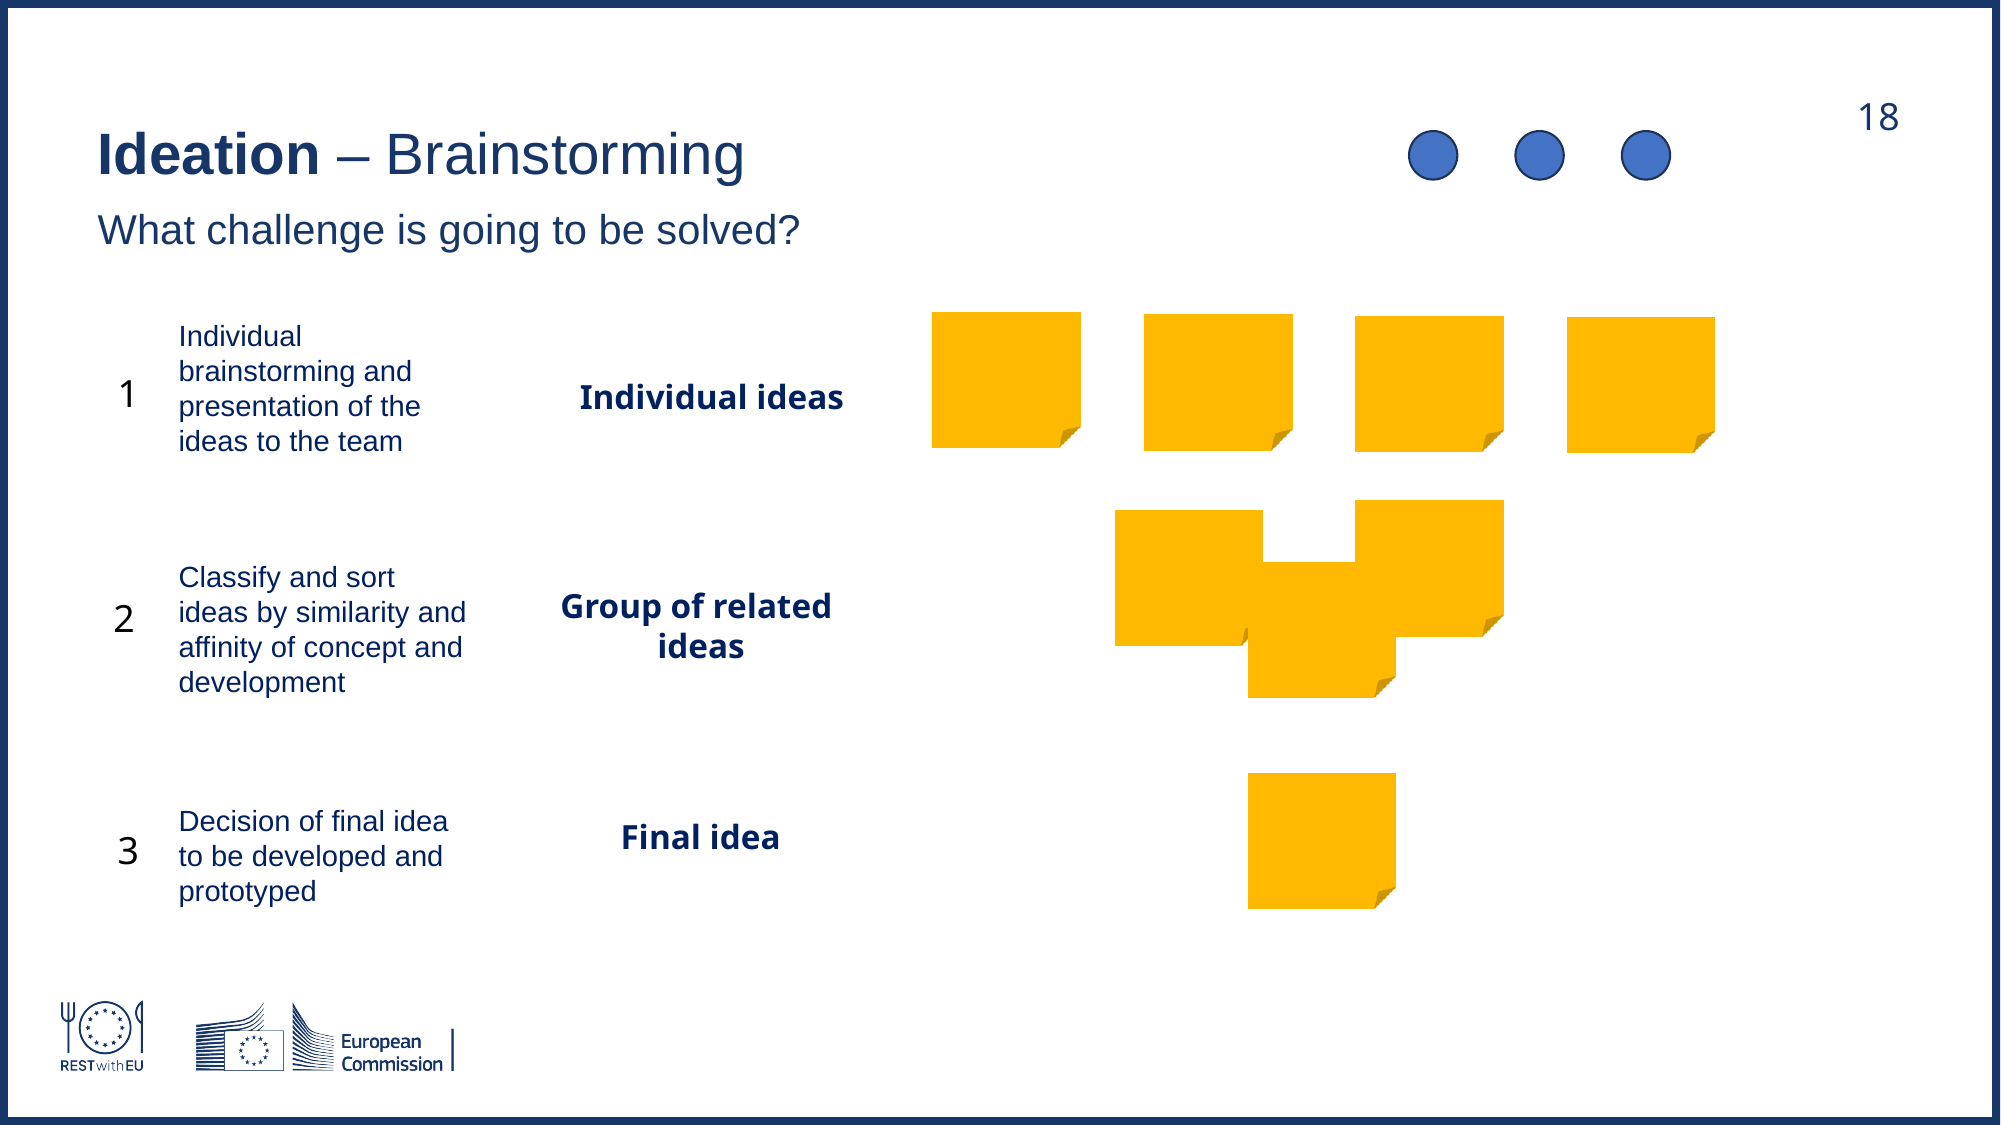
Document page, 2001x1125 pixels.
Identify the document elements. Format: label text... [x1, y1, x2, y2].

picture [196, 1002, 454, 1071]
picture [1566, 317, 1715, 453]
text_box Ideation – Brainstorming [82, 78, 1263, 194]
text_box 3 [102, 819, 155, 880]
picture [1144, 314, 1293, 451]
text_box Individual brainstorming and presentation of the ideas to the team [163, 310, 462, 465]
text_box What challenge is going to be solved? [82, 195, 1031, 260]
text_box [1514, 130, 1565, 181]
text_box [1407, 130, 1459, 181]
picture [1115, 500, 1504, 698]
picture [1355, 315, 1504, 452]
picture [932, 312, 1081, 448]
text_box Individual ideas [565, 368, 863, 424]
text_box Group of related ideas [488, 578, 914, 673]
text_box Classify and sort ideas by similarity and affinity of concept and development [163, 551, 486, 706]
text_box 2 [98, 587, 151, 648]
picture [1248, 773, 1396, 909]
picture [61, 1000, 143, 1071]
text_box 1 [102, 363, 155, 423]
text_box Final idea [605, 808, 884, 864]
text_box Decision of final idea to be developed and prototyped [163, 794, 489, 915]
text_box [1620, 130, 1672, 181]
